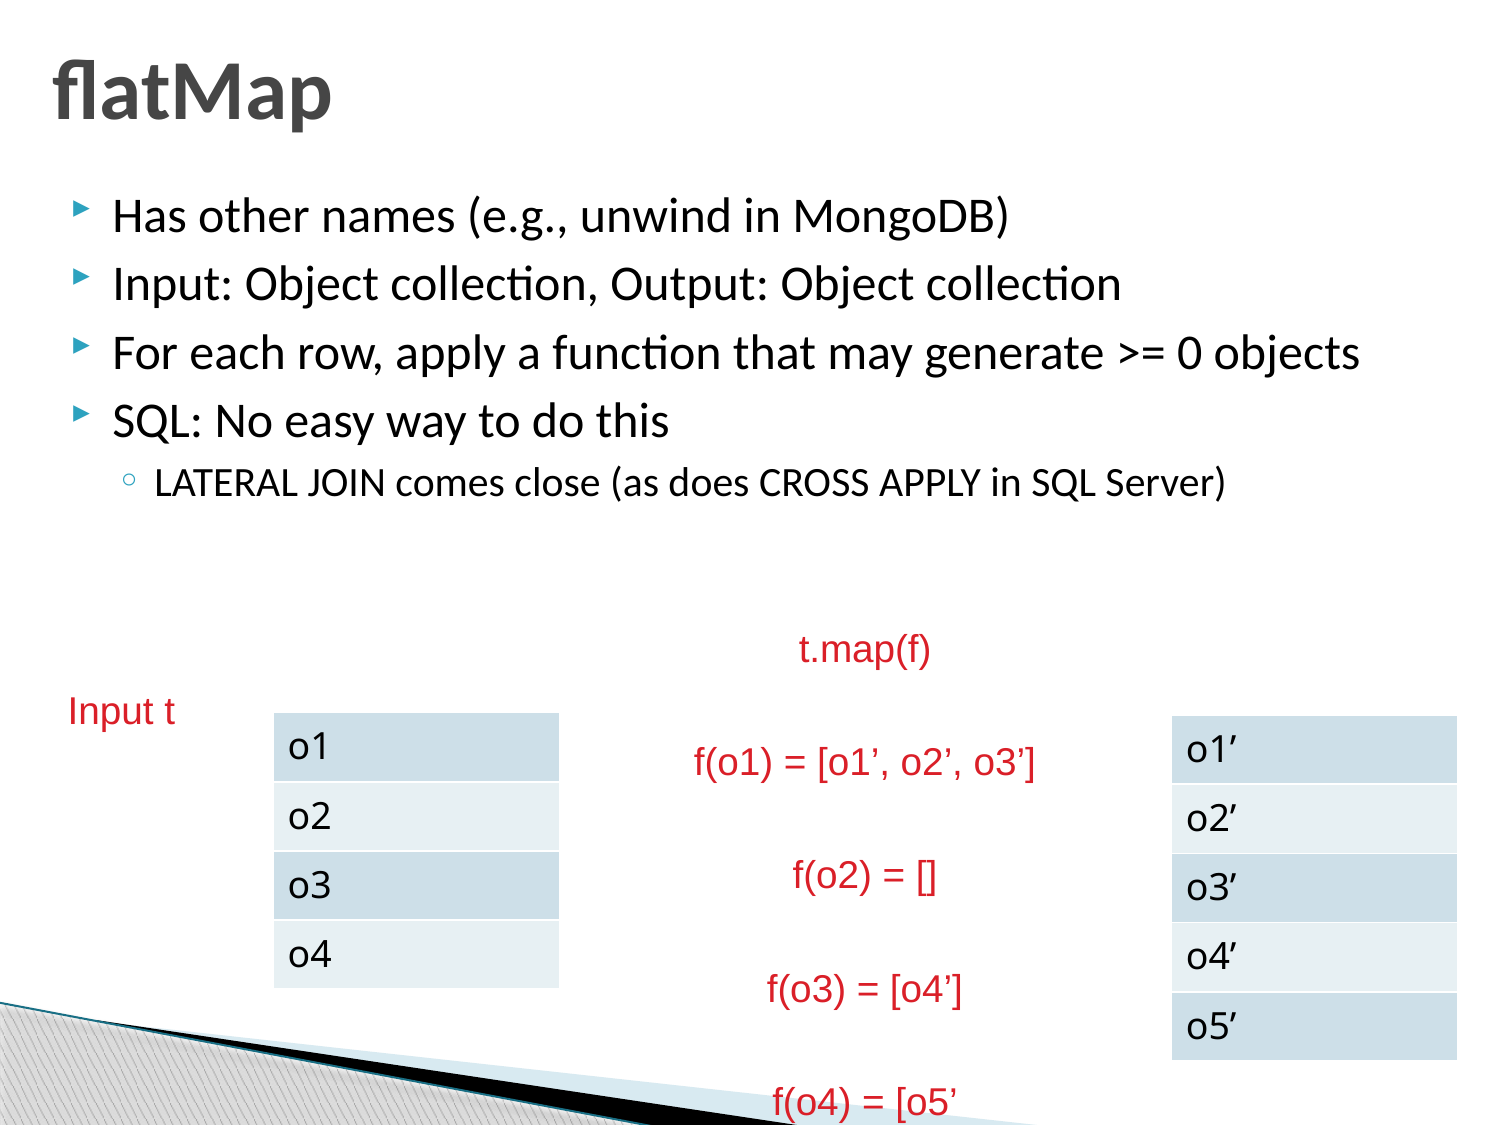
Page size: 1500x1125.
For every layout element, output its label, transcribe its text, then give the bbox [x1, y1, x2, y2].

table_cell o2 [274, 783, 559, 850]
table_cell o3 [274, 852, 559, 919]
text_box [0, 1006, 633, 1125]
table_header o1’ [1172, 716, 1457, 783]
text_box t.map(f) f(o1) = [o1’, o2’, o3’] f(o2) = [] f(o3) = [o4’] f(o4) = [o5’ [641, 608, 1089, 1125]
text_box Input t [15, 670, 228, 766]
table_header o1 [274, 713, 559, 781]
table_cell o4’ [1172, 923, 1457, 991]
table_cell o5’ [1172, 993, 1457, 1060]
title flatMap [37, 24, 1425, 145]
table_cell o4 [274, 921, 559, 988]
table_cell o2’ [1172, 785, 1457, 853]
table_cell o3’ [1172, 854, 1457, 922]
list Has other names (e.g., unwind in MongoDB) Input: Object collection, Output: Object collection For each row, apply a function that may generate >= 0 objects SQL: No easy way to do this LATERAL JOIN comes close (as does CROSS APPLY in SQL Server) [37, 174, 1426, 1013]
